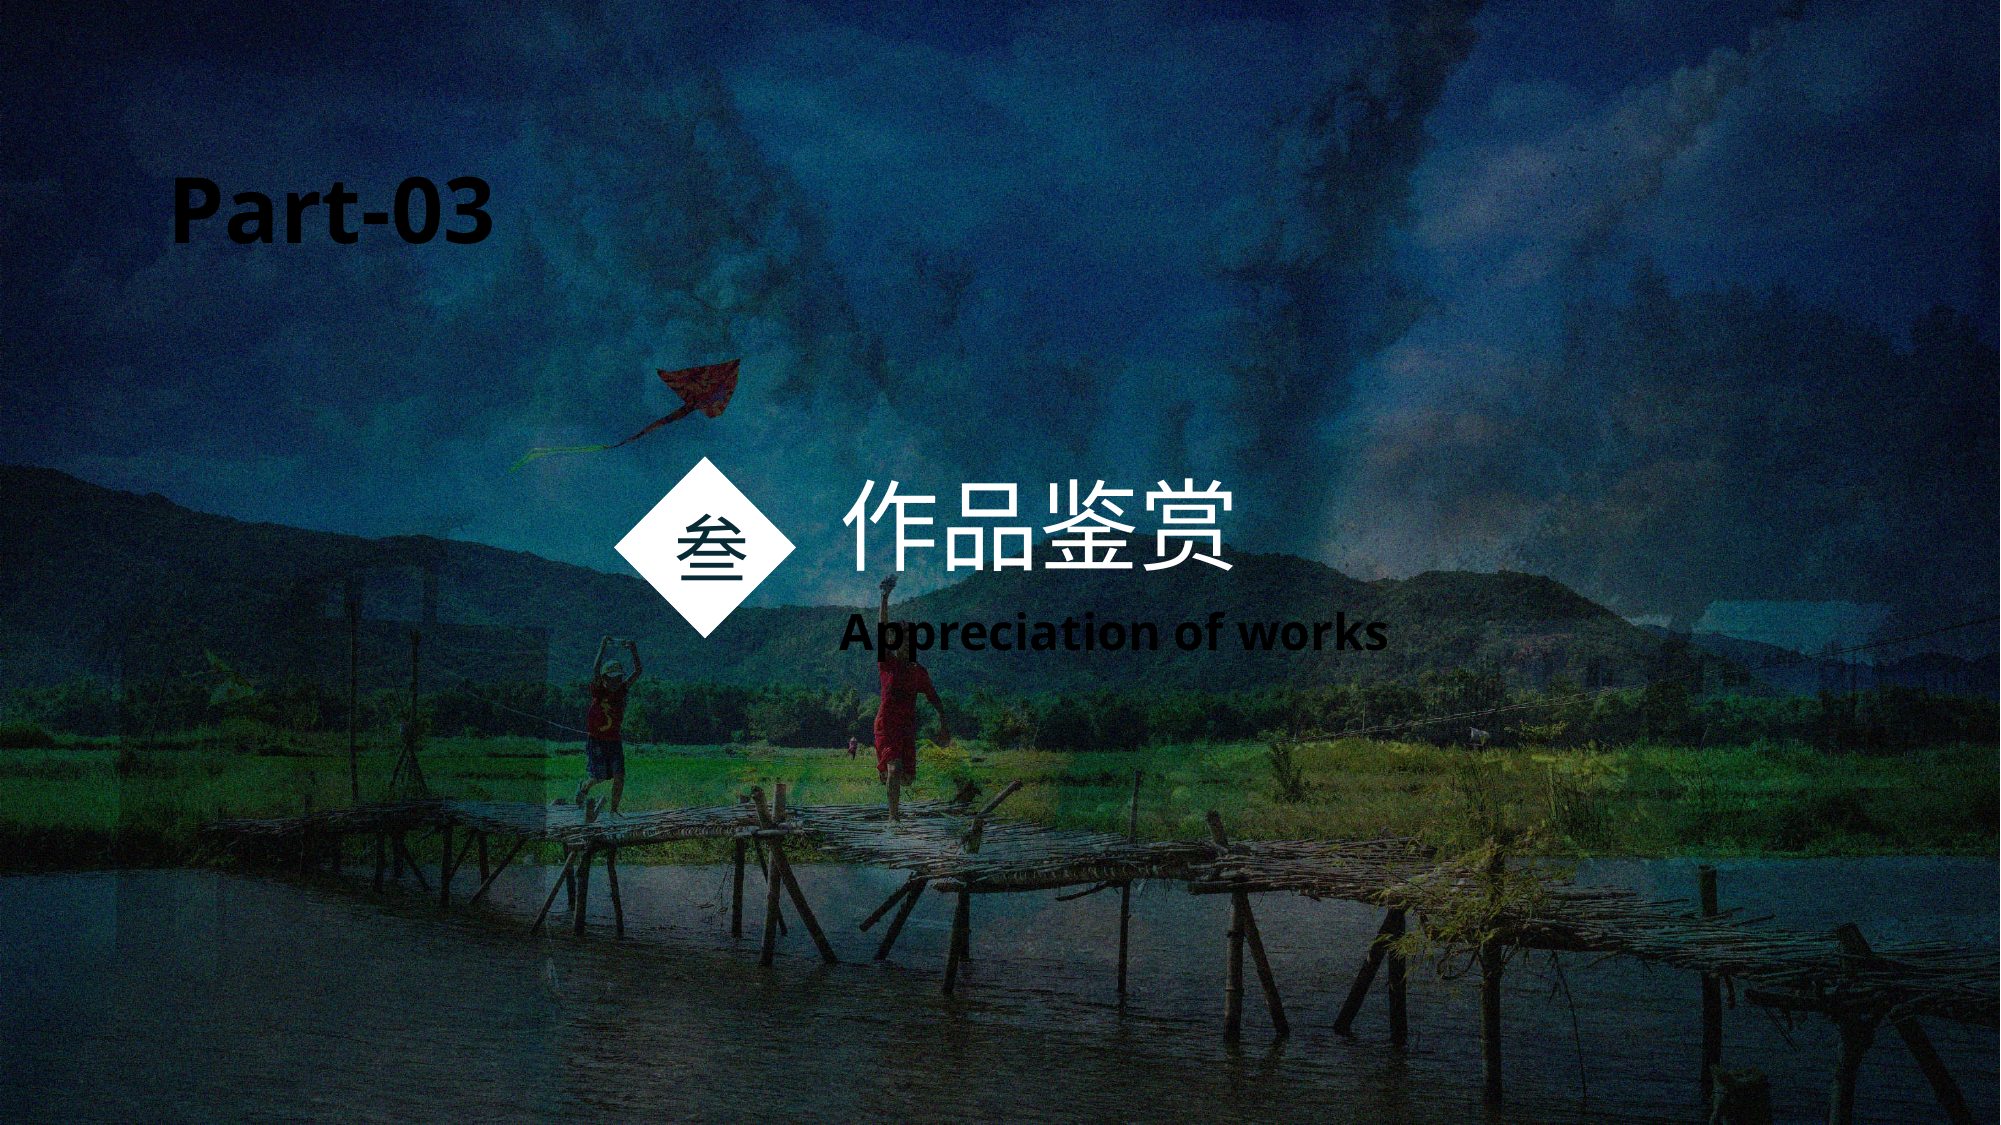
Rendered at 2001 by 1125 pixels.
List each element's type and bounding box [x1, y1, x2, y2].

text_box [614, 456, 1438, 669]
picture [0, 0, 2000, 1125]
